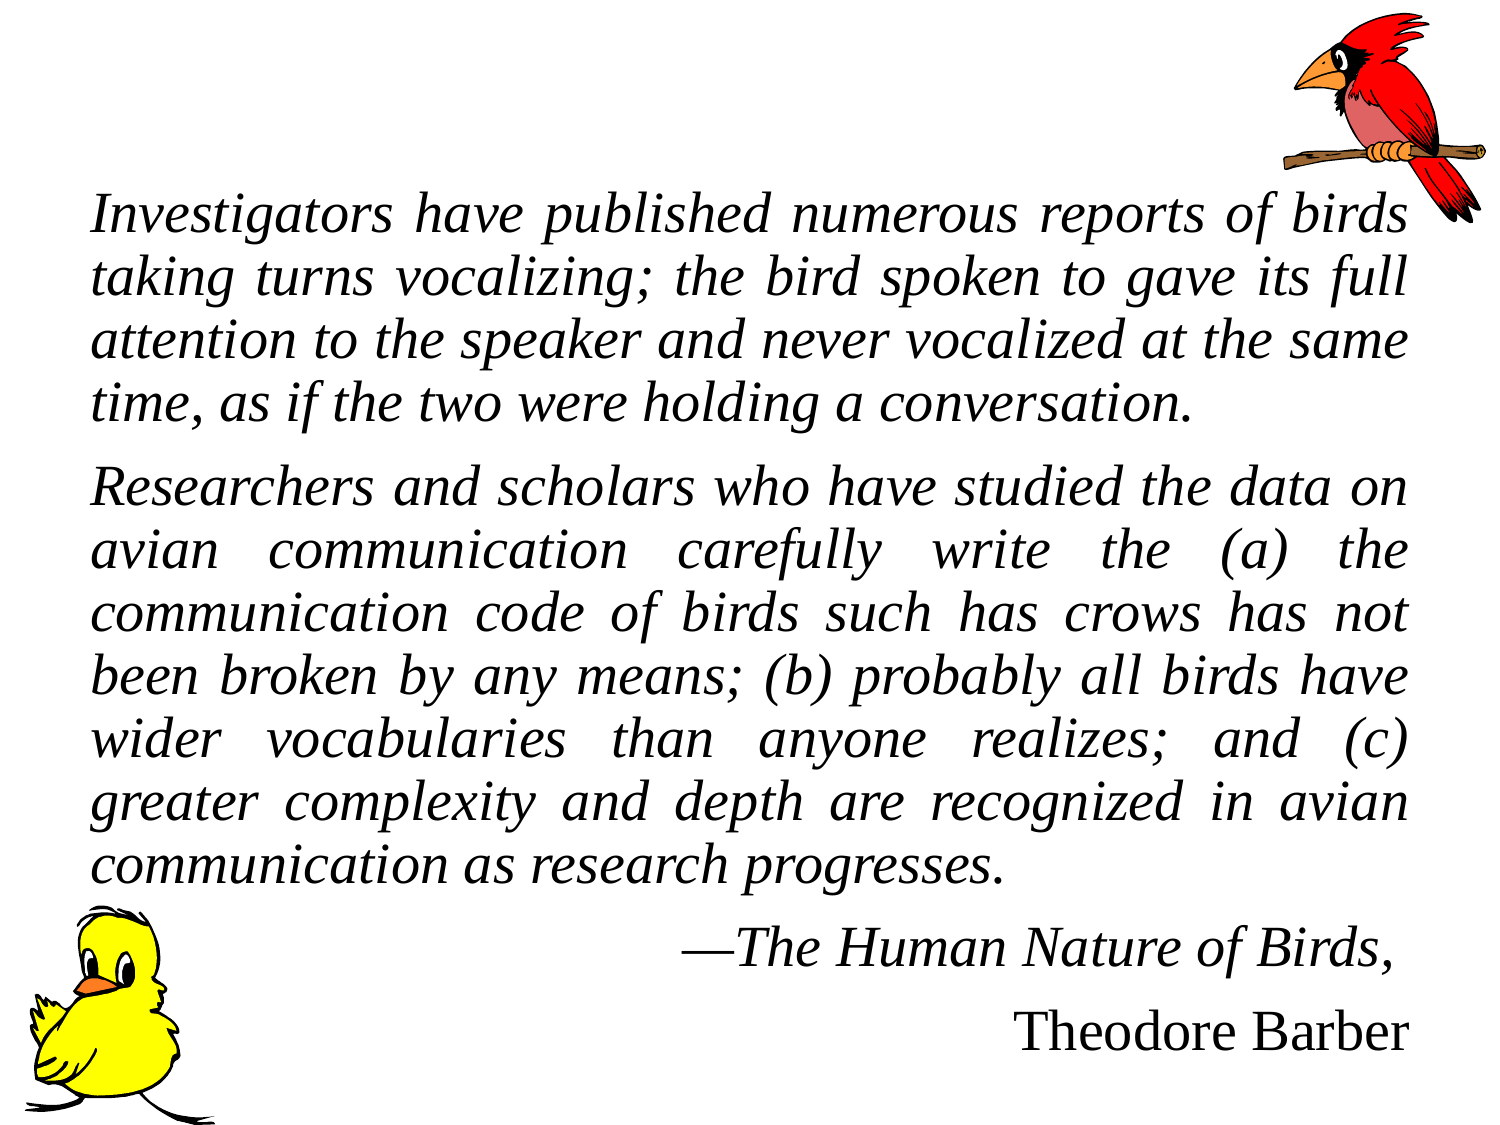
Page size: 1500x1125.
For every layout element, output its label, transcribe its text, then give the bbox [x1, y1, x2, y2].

picture [1279, 10, 1488, 232]
picture [24, 903, 216, 1125]
list Investigators have published numerous reports of birds taking turns vocalizing; the bird spoken to gave its full attention to the speaker and never vocalized at the same time, as if the two were holding a conversation. Researchers and scholars who have studied the data on avian communication carefully write the (a) the communication code of birds such has crows has not been broken by any means; (b) probably all birds have wider vocabularies than anyone realizes; and (c) greater complexity and depth are recognized in avian communication as research progresses. —The Human Nature of Birds, Theodore Barber [37, 174, 1425, 1100]
